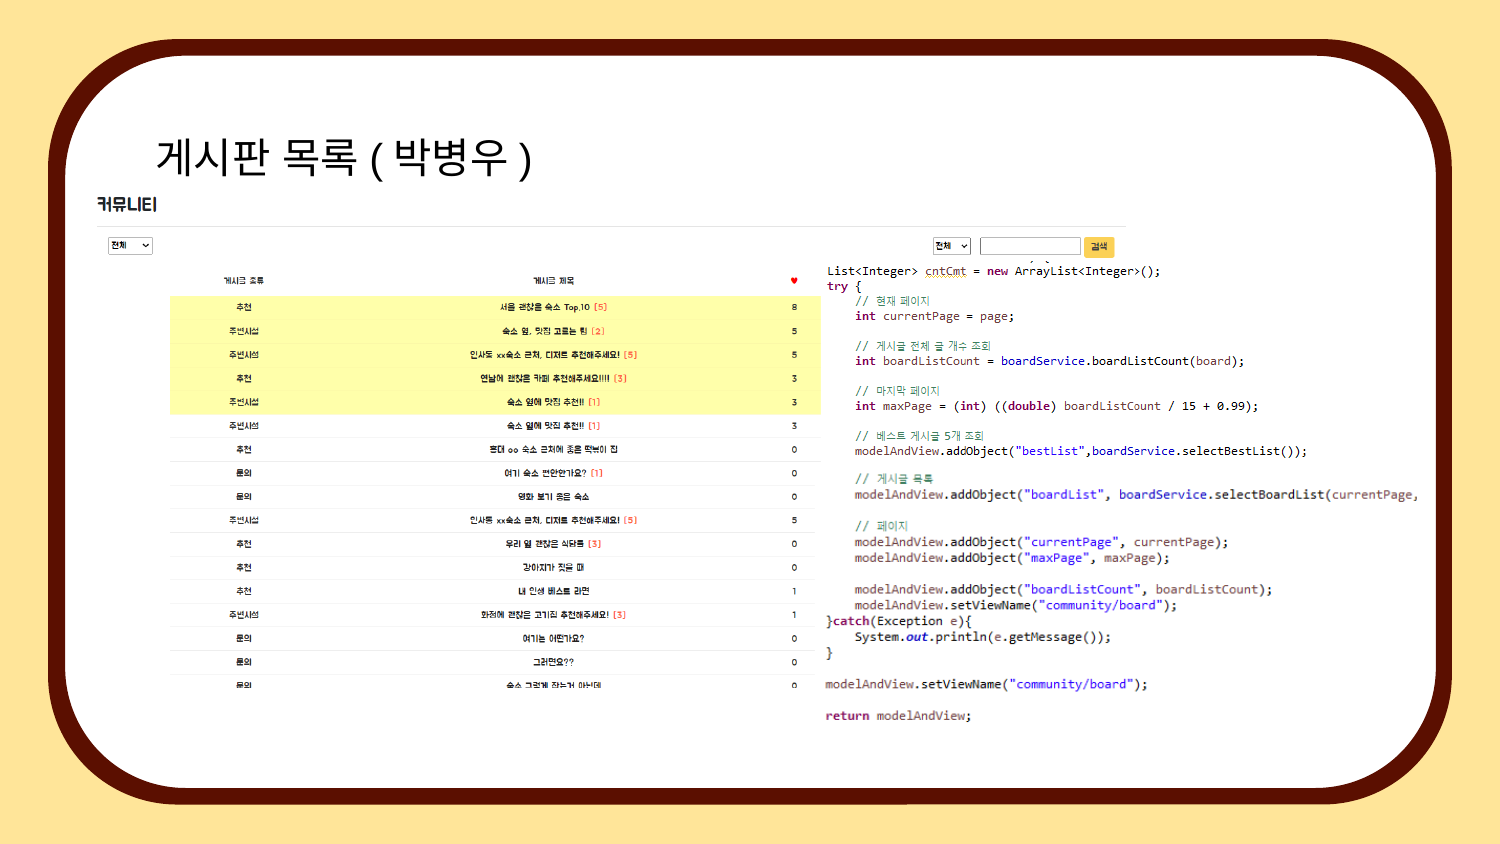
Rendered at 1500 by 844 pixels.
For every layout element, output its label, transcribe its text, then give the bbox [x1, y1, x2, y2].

text_box 게시판 목록(박병우) [140, 117, 1391, 198]
picture [80, 189, 1417, 726]
